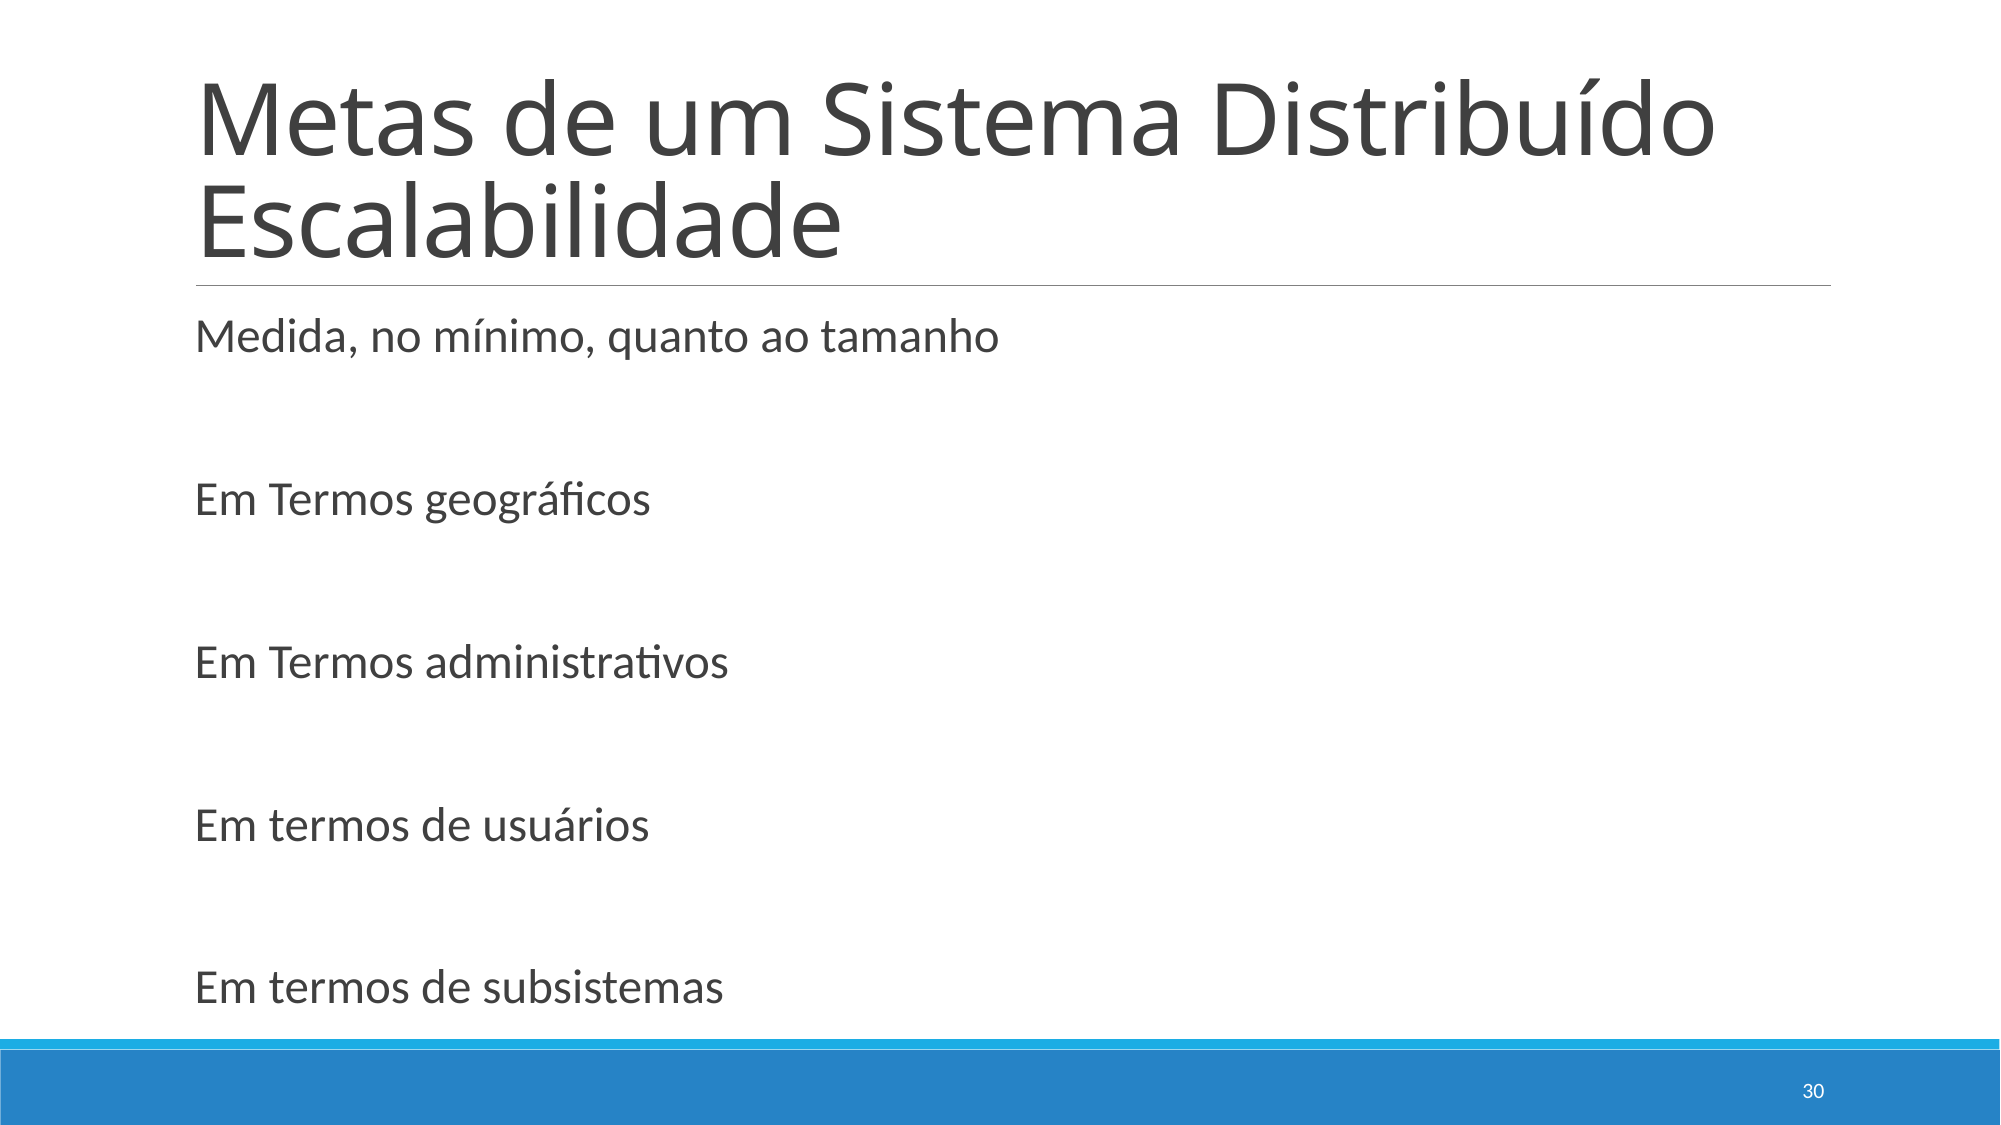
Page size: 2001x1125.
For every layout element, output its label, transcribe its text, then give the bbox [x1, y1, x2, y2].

title Metas de um Sistema Distribuído Escalabilidade [180, 47, 1830, 285]
slide_number 30 [1624, 1059, 1840, 1120]
list Medida, no mínimo, quanto ao tamanho Em Termos geográficos Em Termos administrativos Em termos de usuários Em termos de subsistemas [180, 302, 1830, 1024]
